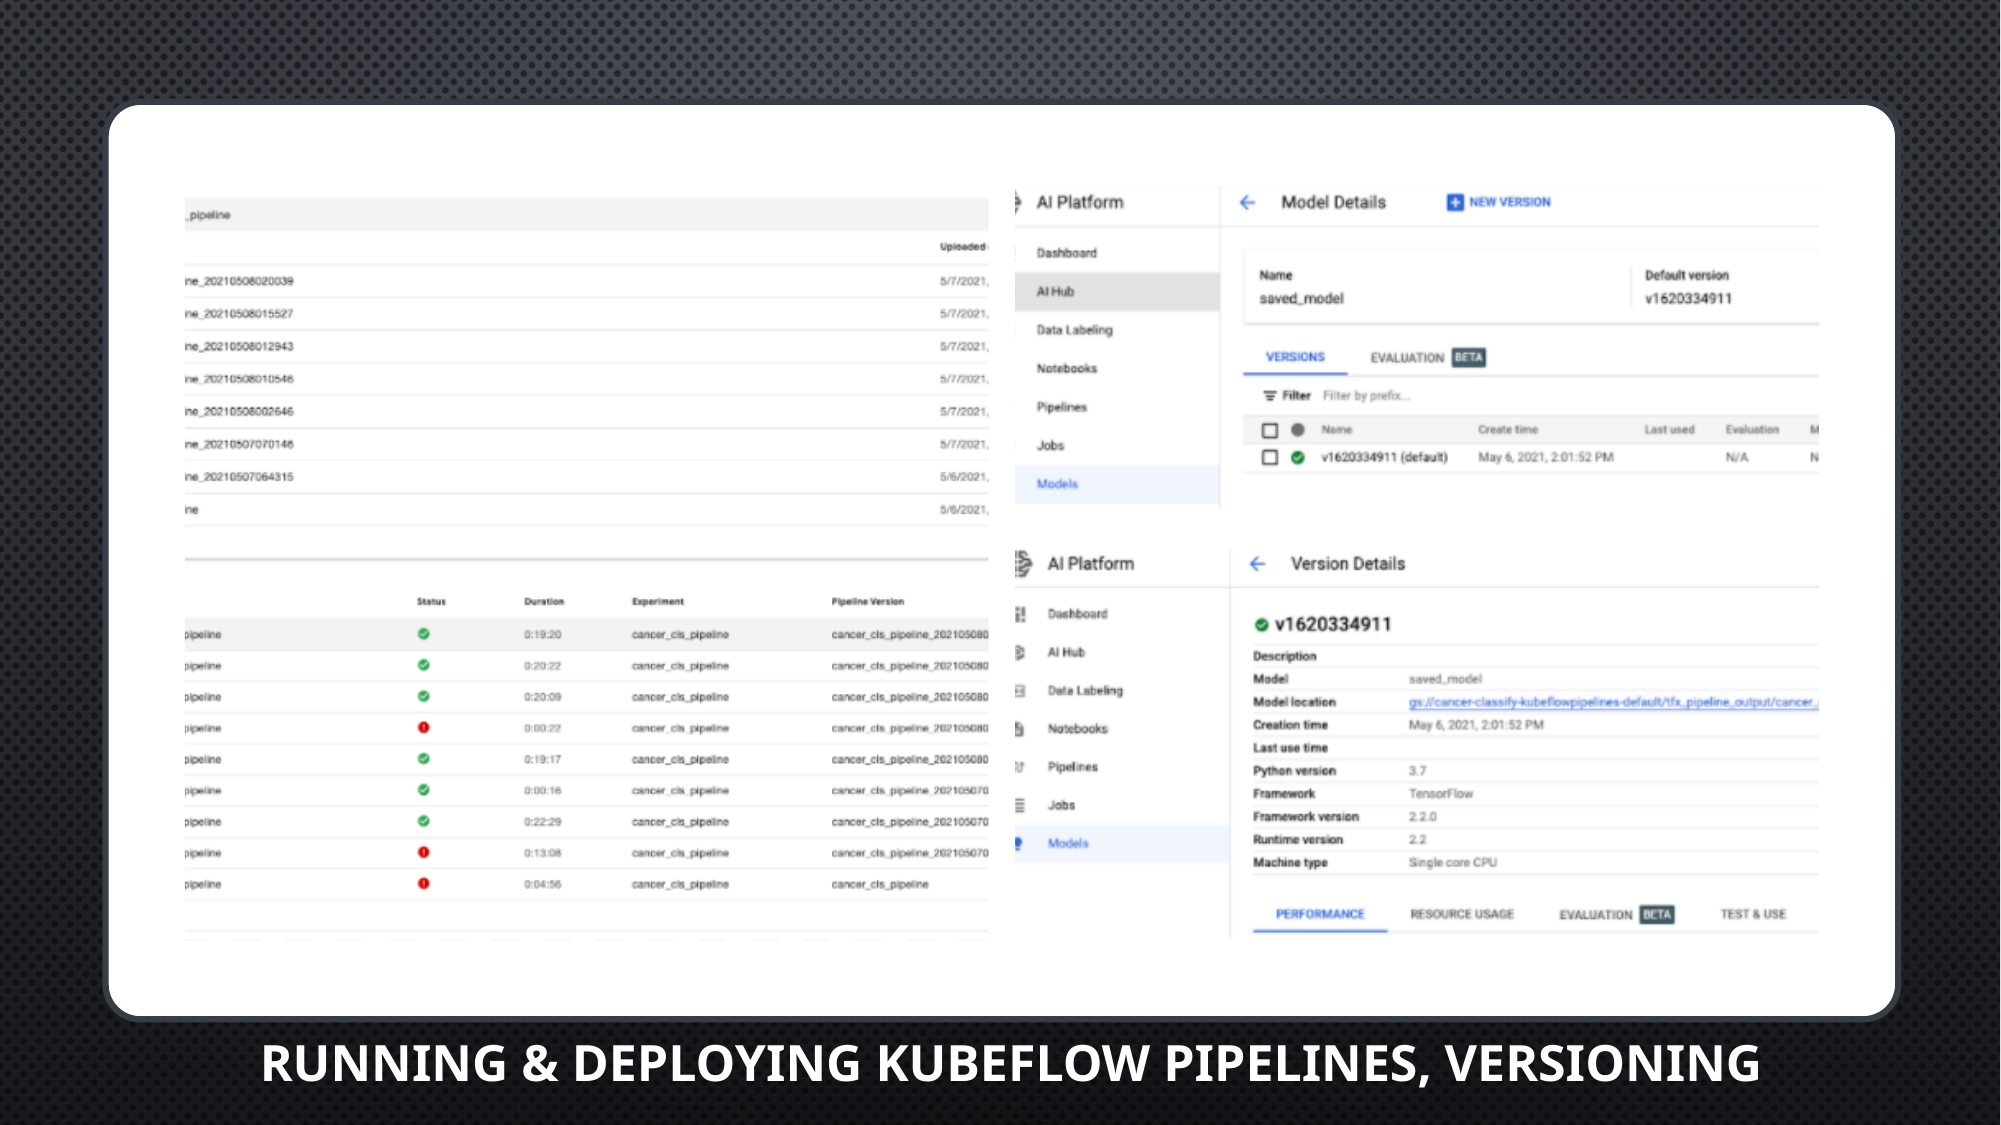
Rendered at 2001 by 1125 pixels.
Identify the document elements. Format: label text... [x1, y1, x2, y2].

picture [184, 180, 989, 941]
picture [1014, 180, 1820, 941]
text_box [103, 100, 1900, 1021]
text_box Running & deploying Kubeflow pipelines, versioning [174, 923, 1848, 1099]
